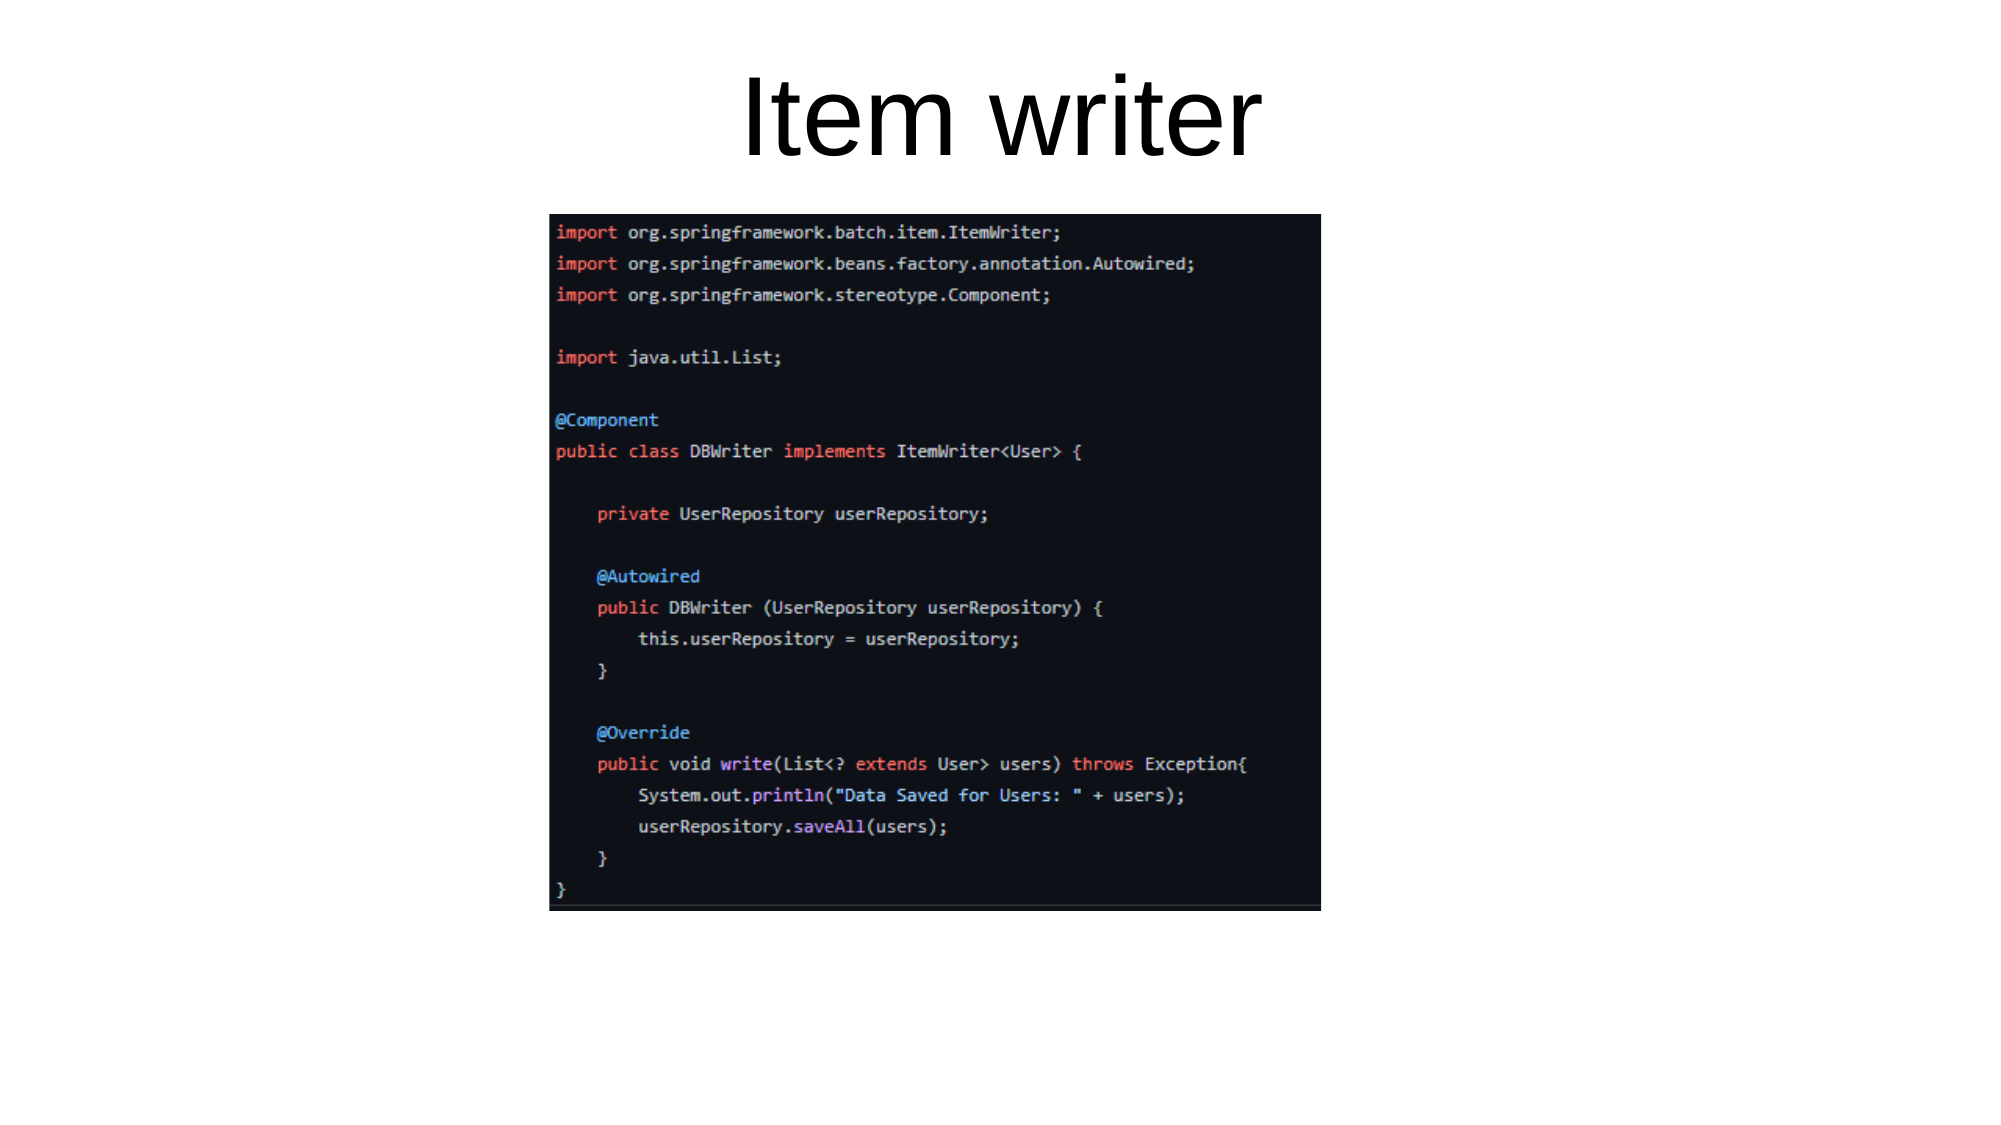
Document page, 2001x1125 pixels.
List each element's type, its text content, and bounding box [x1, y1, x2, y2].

list Item writer [53, 55, 1952, 175]
picture [549, 214, 1322, 911]
